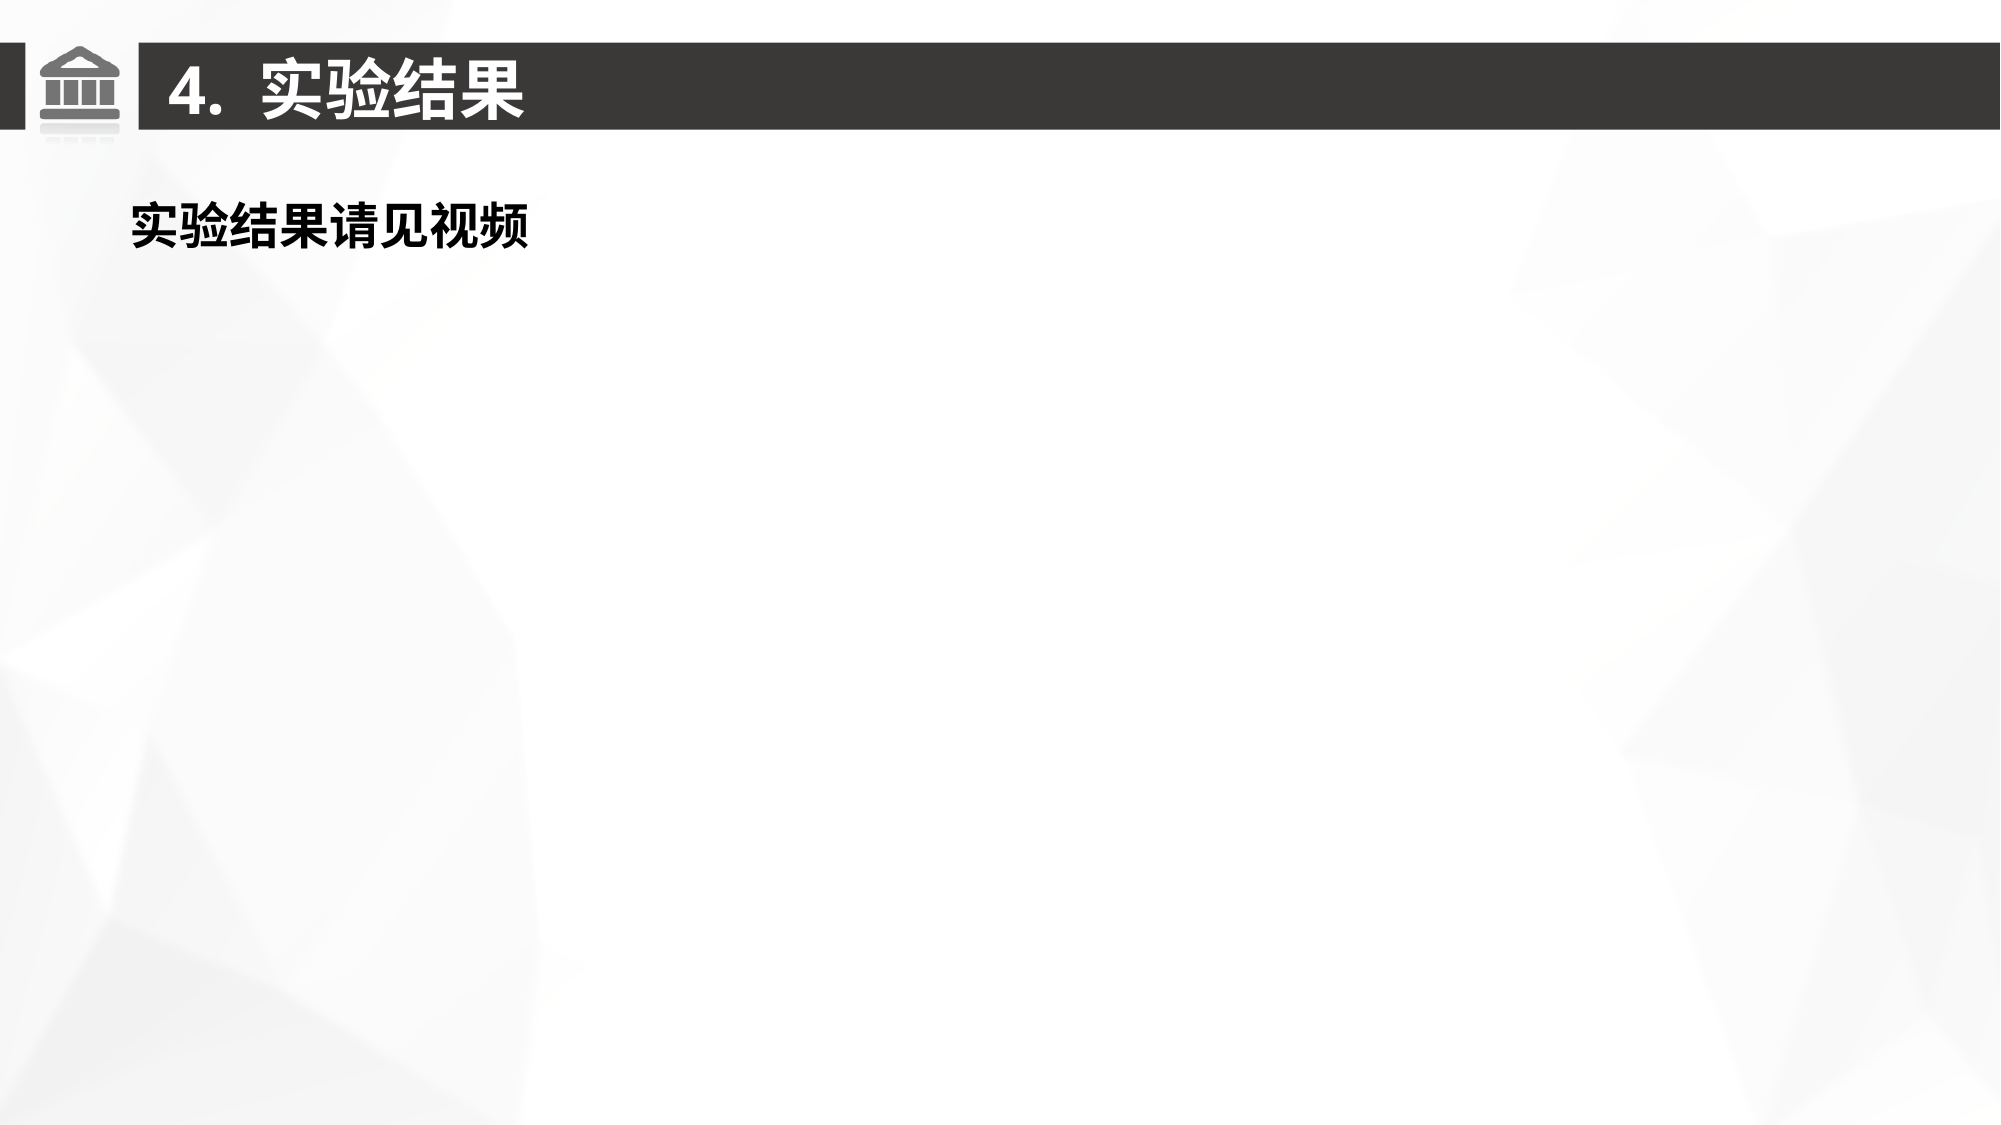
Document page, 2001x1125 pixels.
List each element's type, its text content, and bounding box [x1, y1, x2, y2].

text_box 实验结果请见视频 [114, 187, 580, 262]
text_box 4. 实验结果 [153, 40, 541, 136]
